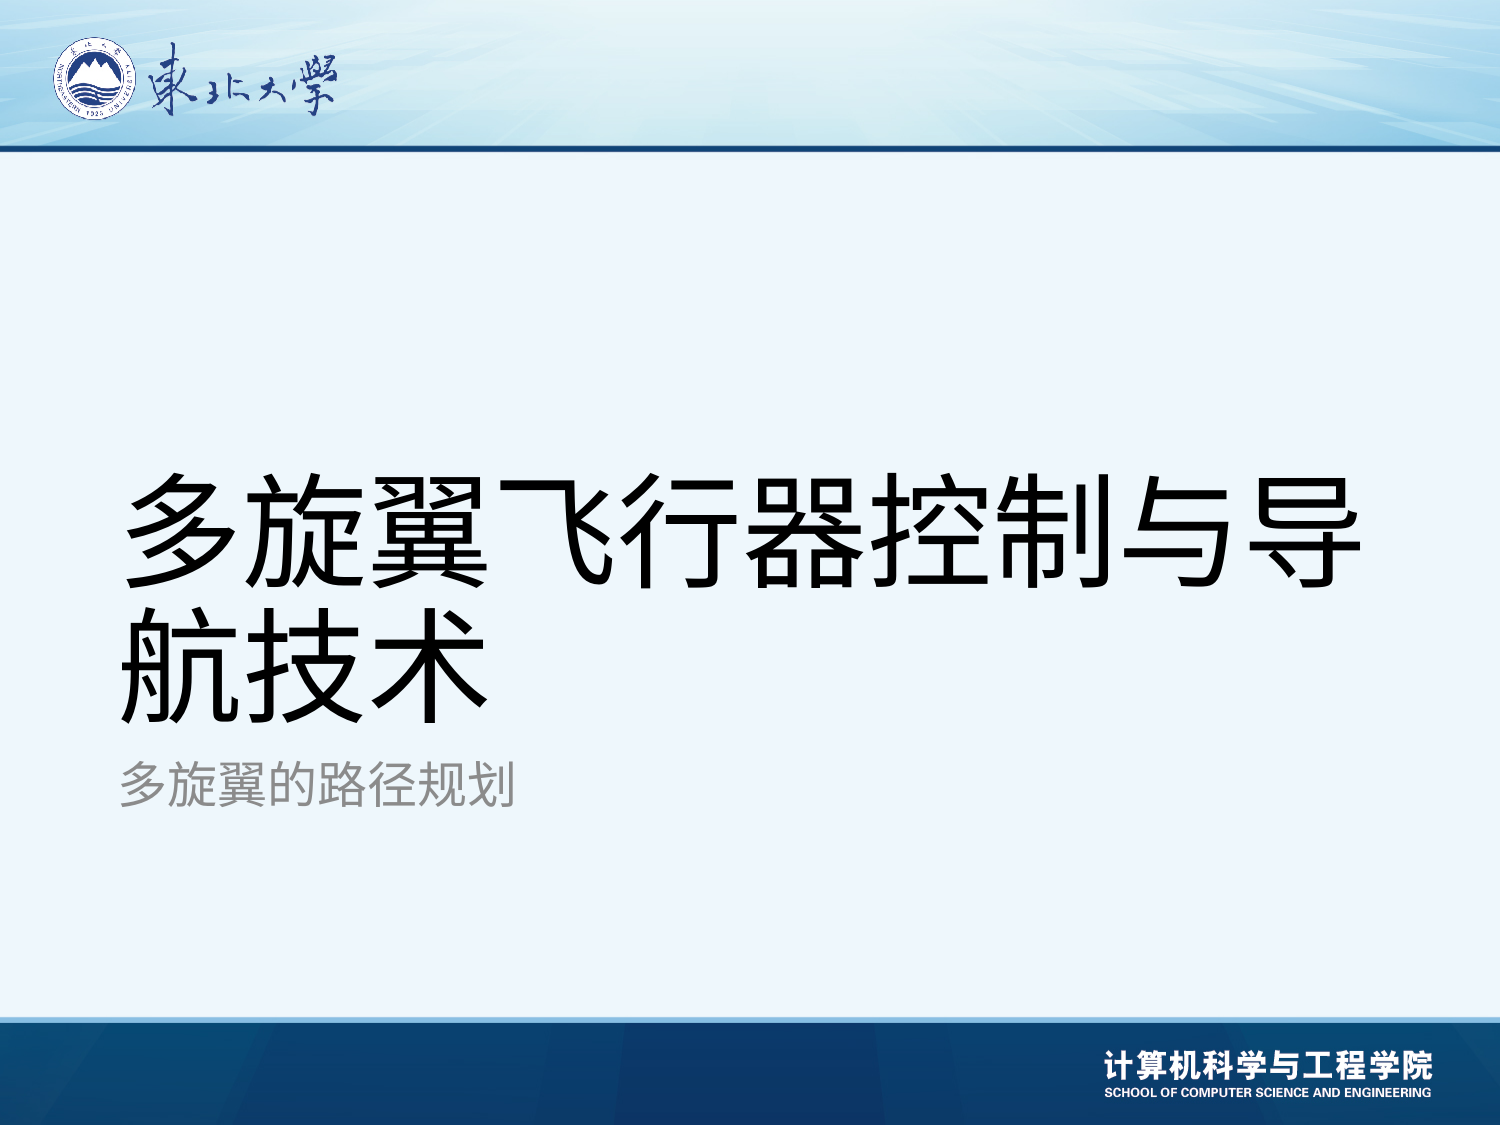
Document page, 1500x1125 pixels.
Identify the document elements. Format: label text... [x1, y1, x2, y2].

picture [0, 0, 1500, 1125]
list 多旋翼的路径规划 [102, 752, 1397, 999]
title 多旋翼飞行器控制与导航技术 [102, 280, 1397, 749]
